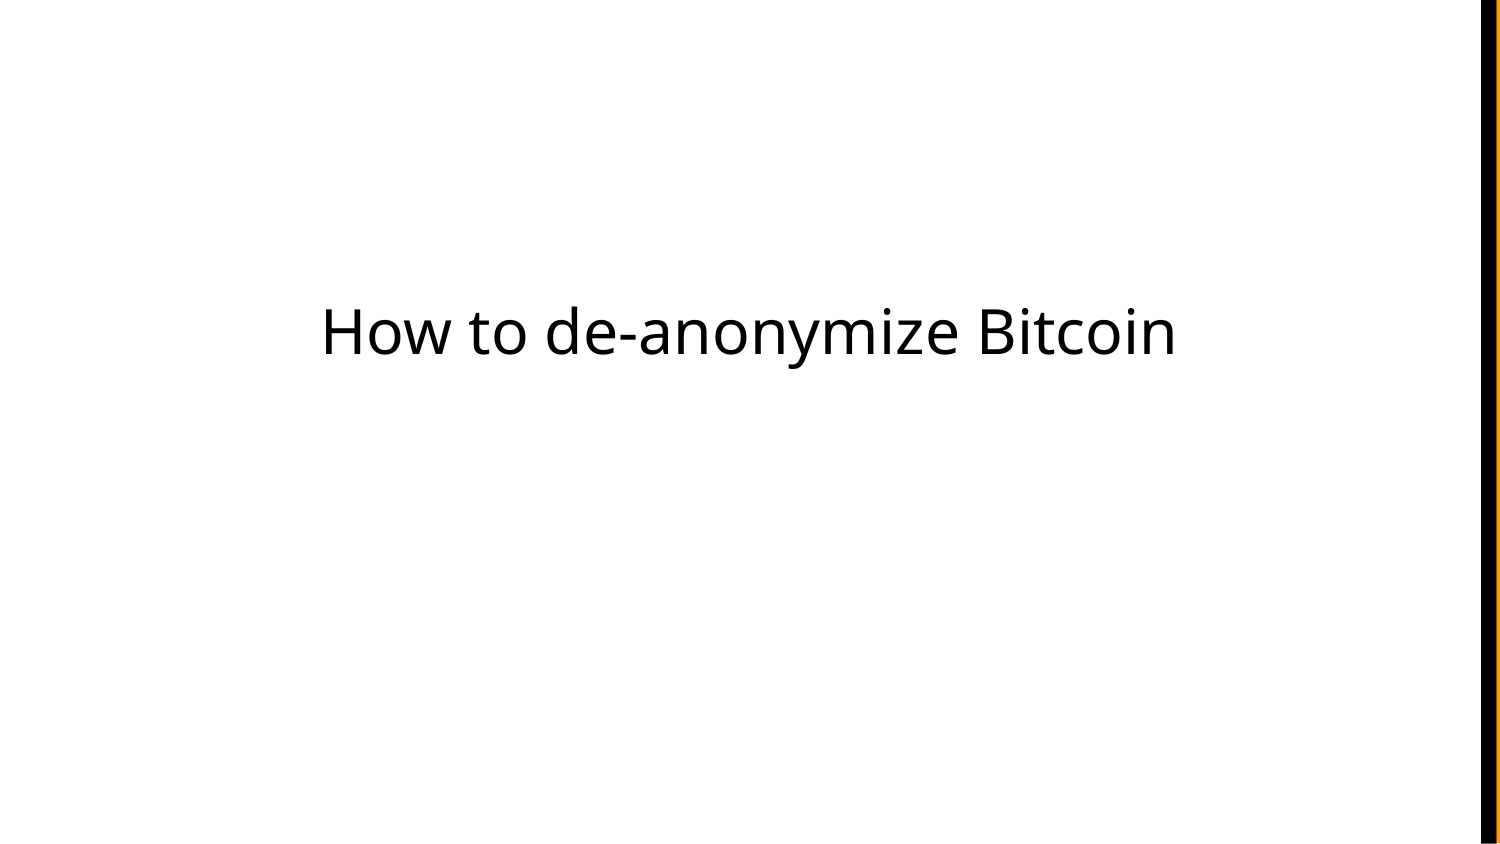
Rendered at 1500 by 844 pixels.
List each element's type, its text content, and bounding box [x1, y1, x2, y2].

text_box How to de-anonymize Bitcoin [112, 277, 1388, 406]
